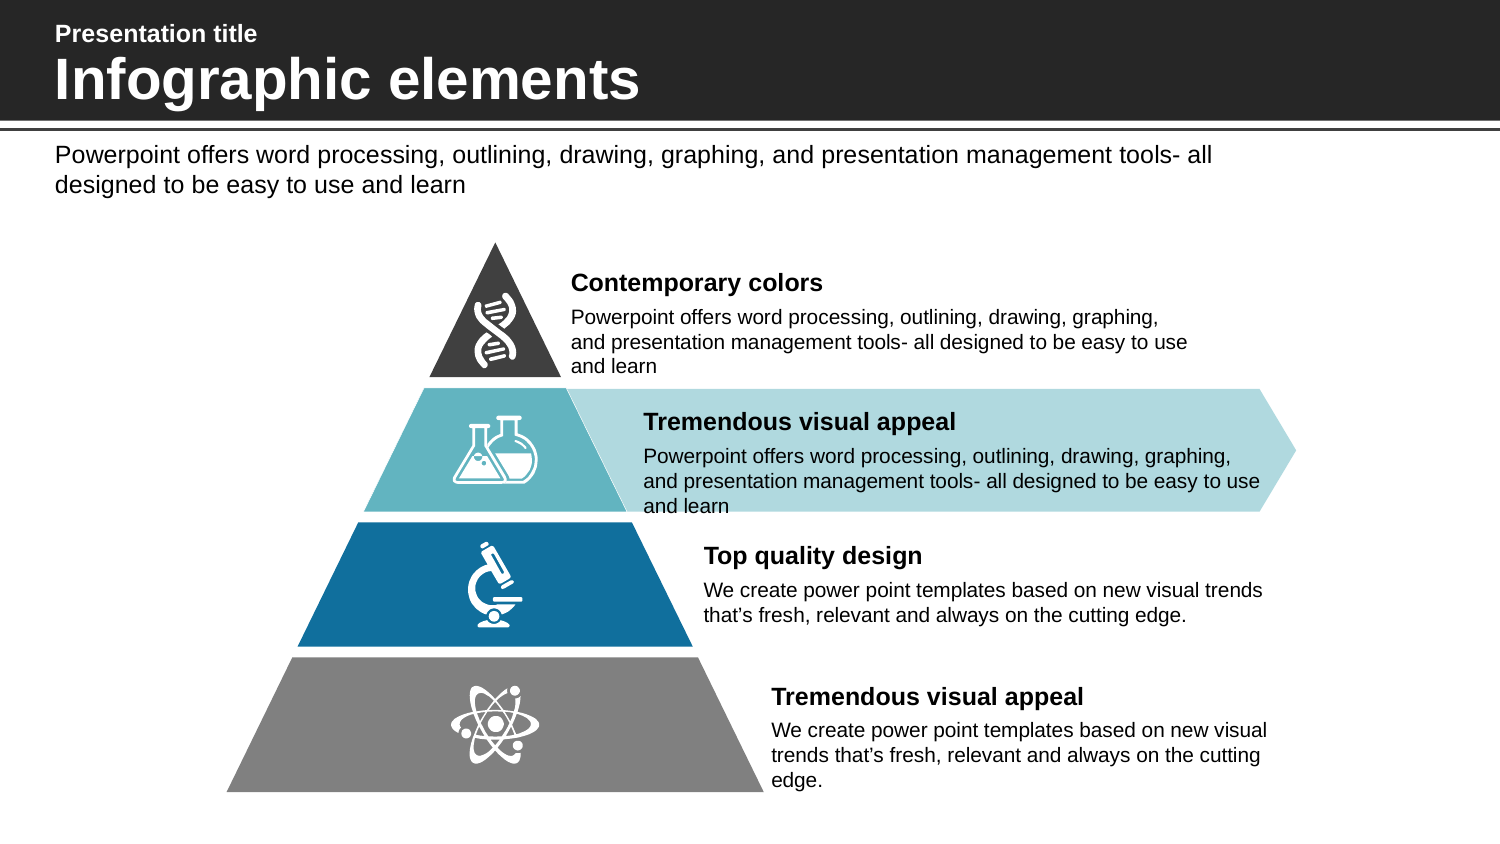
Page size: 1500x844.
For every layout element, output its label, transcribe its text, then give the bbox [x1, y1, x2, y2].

text_box Powerpoint offers word processing, outlining, drawing, graphing, and presentation management tools- all designed to be easy to use and learn [40, 130, 1270, 206]
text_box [473, 292, 517, 369]
text_box [295, 520, 695, 649]
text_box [770, 683, 1297, 793]
text_box [224, 655, 765, 795]
text_box [569, 386, 1298, 514]
text_box Presentation title [40, 10, 1331, 65]
text_box [427, 240, 563, 380]
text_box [570, 269, 1192, 380]
text_box Infographic elements [40, 65, 1331, 126]
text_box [467, 541, 523, 628]
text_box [450, 685, 540, 764]
text_box [361, 385, 629, 514]
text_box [452, 415, 538, 485]
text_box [703, 543, 1285, 628]
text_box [643, 409, 1264, 519]
